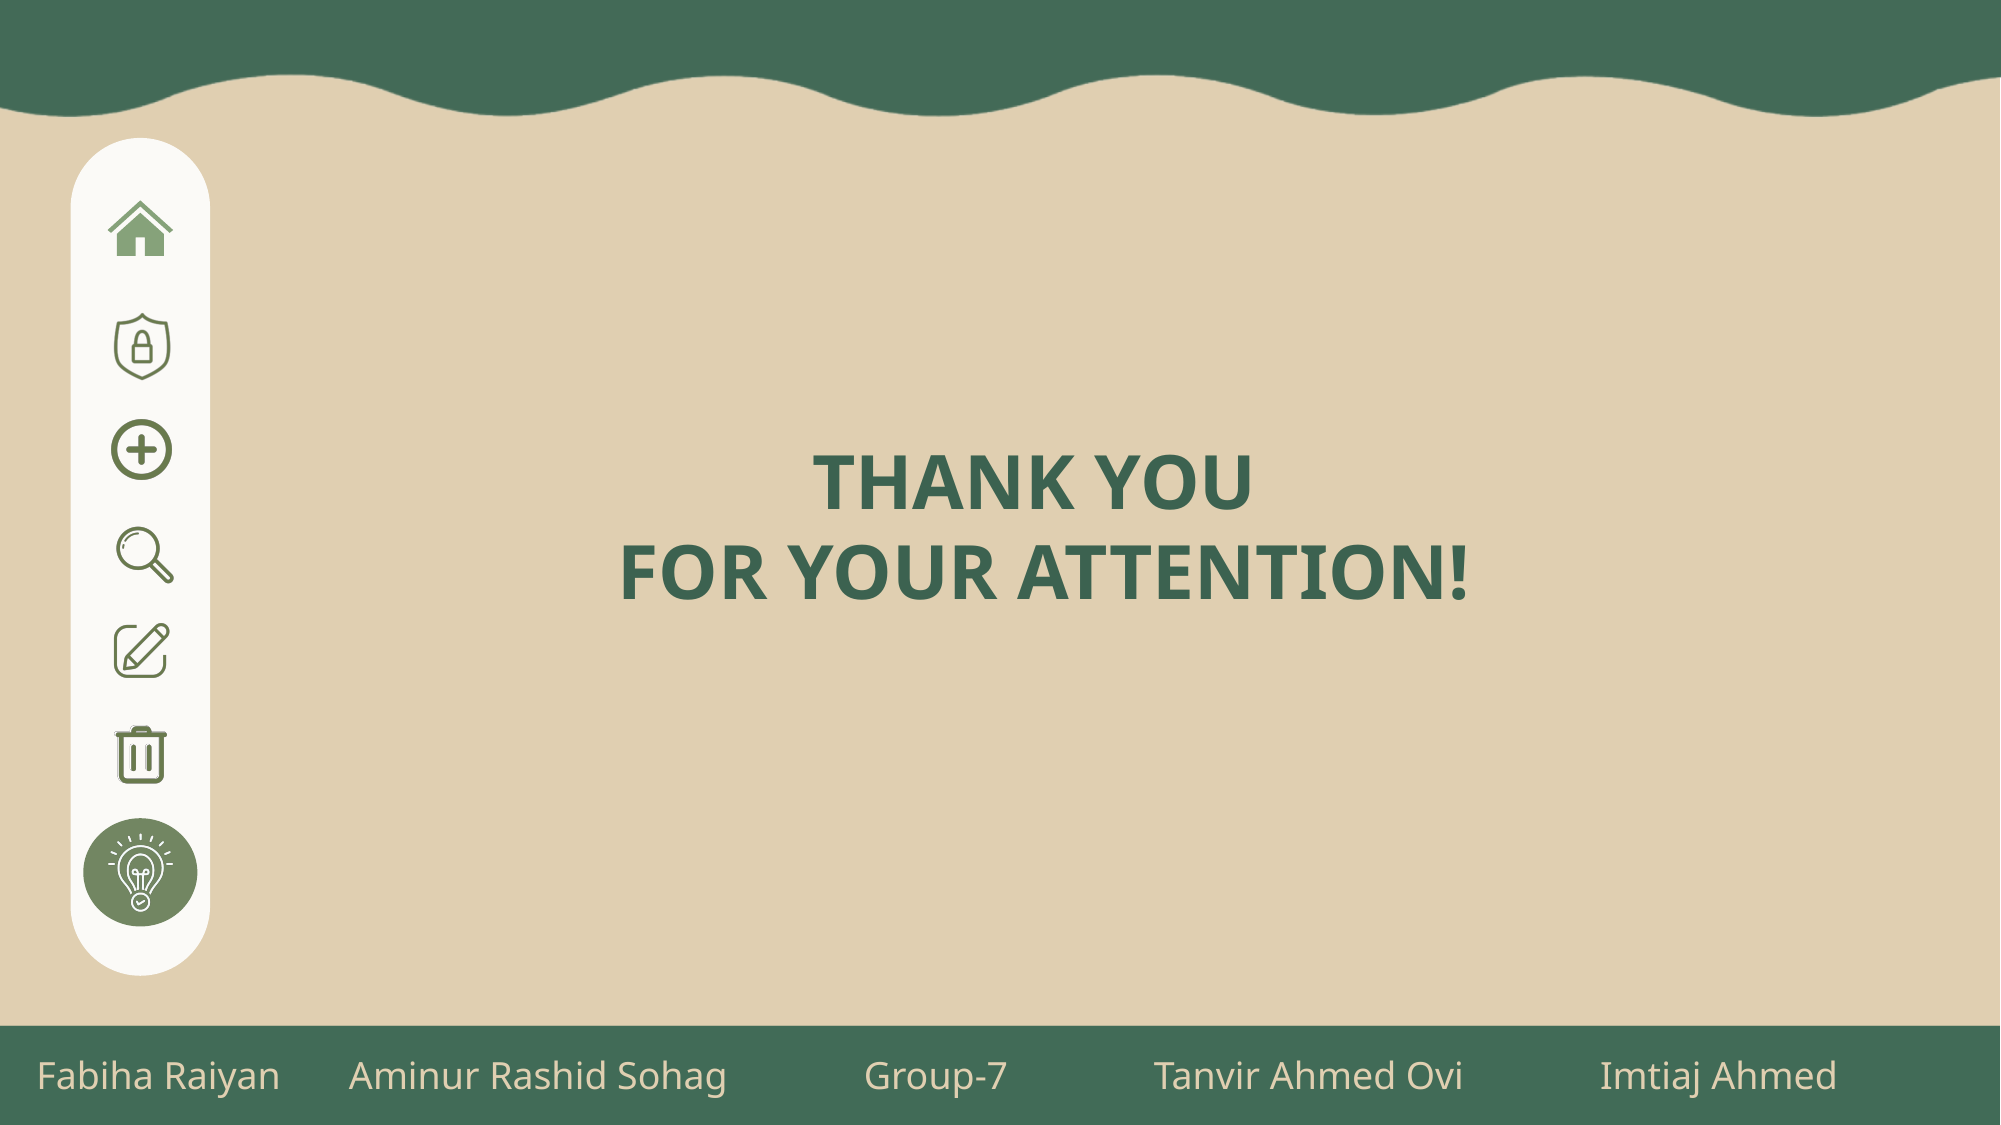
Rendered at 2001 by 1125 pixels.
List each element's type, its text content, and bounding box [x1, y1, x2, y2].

text_box THANK YOU FOR YOUR ATTENTION! [447, 427, 913, 623]
picture [0, 0, 2001, 1097]
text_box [0, 1025, 2000, 1125]
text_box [70, 137, 211, 976]
text_box THANK YOU FOR YOUR ATTENTION! [1093, 427, 1641, 623]
